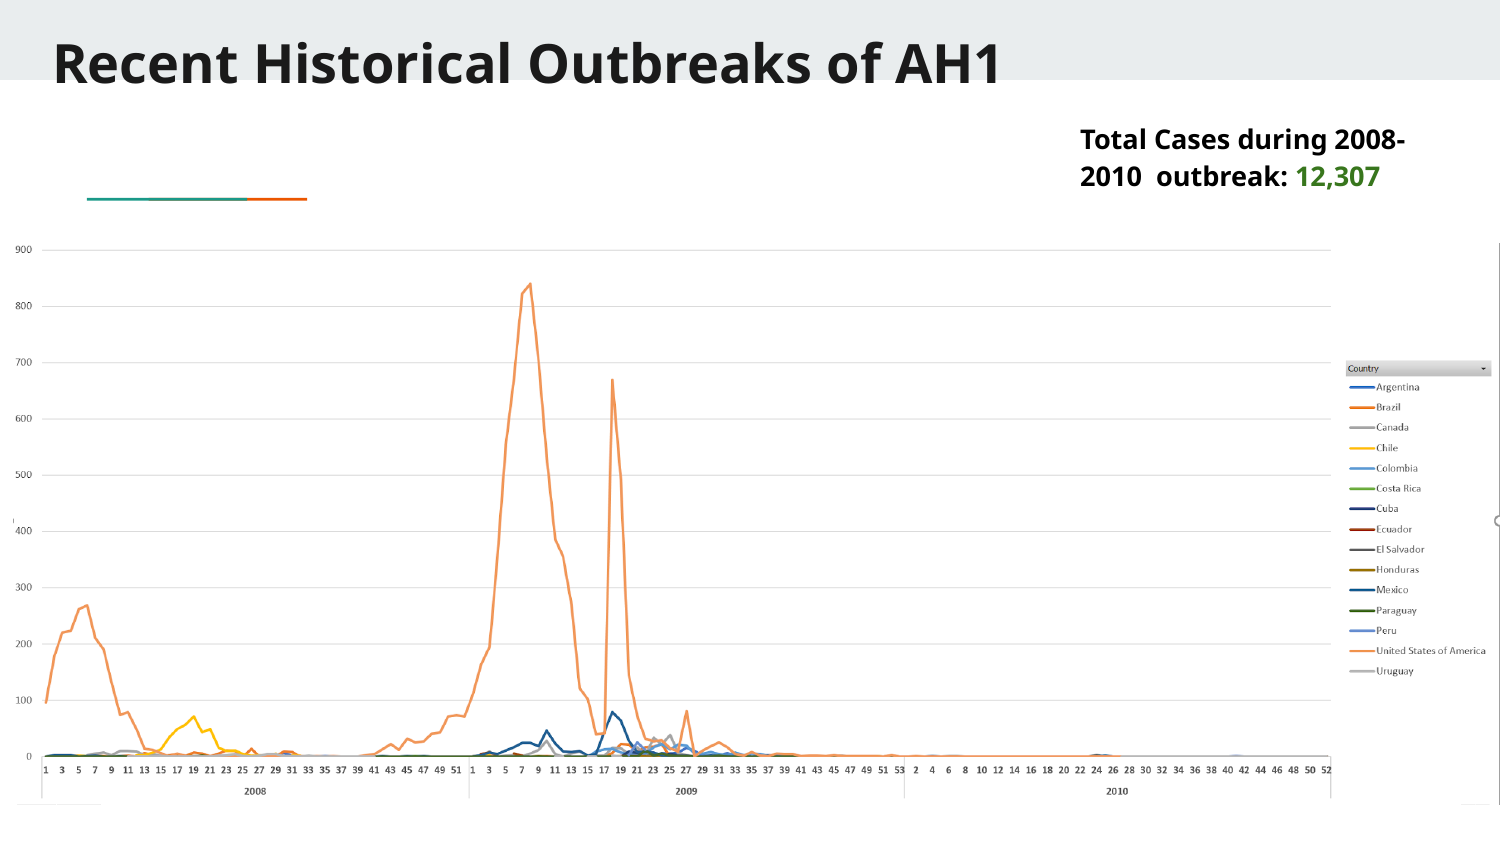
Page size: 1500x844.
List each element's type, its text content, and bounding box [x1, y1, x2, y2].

picture [13, 243, 1500, 805]
title Recent Historical Outbreaks of AH1 [37, 14, 1032, 103]
list Total Cases during 2008-2010 outbreak: 12,307 [1065, 102, 1473, 241]
